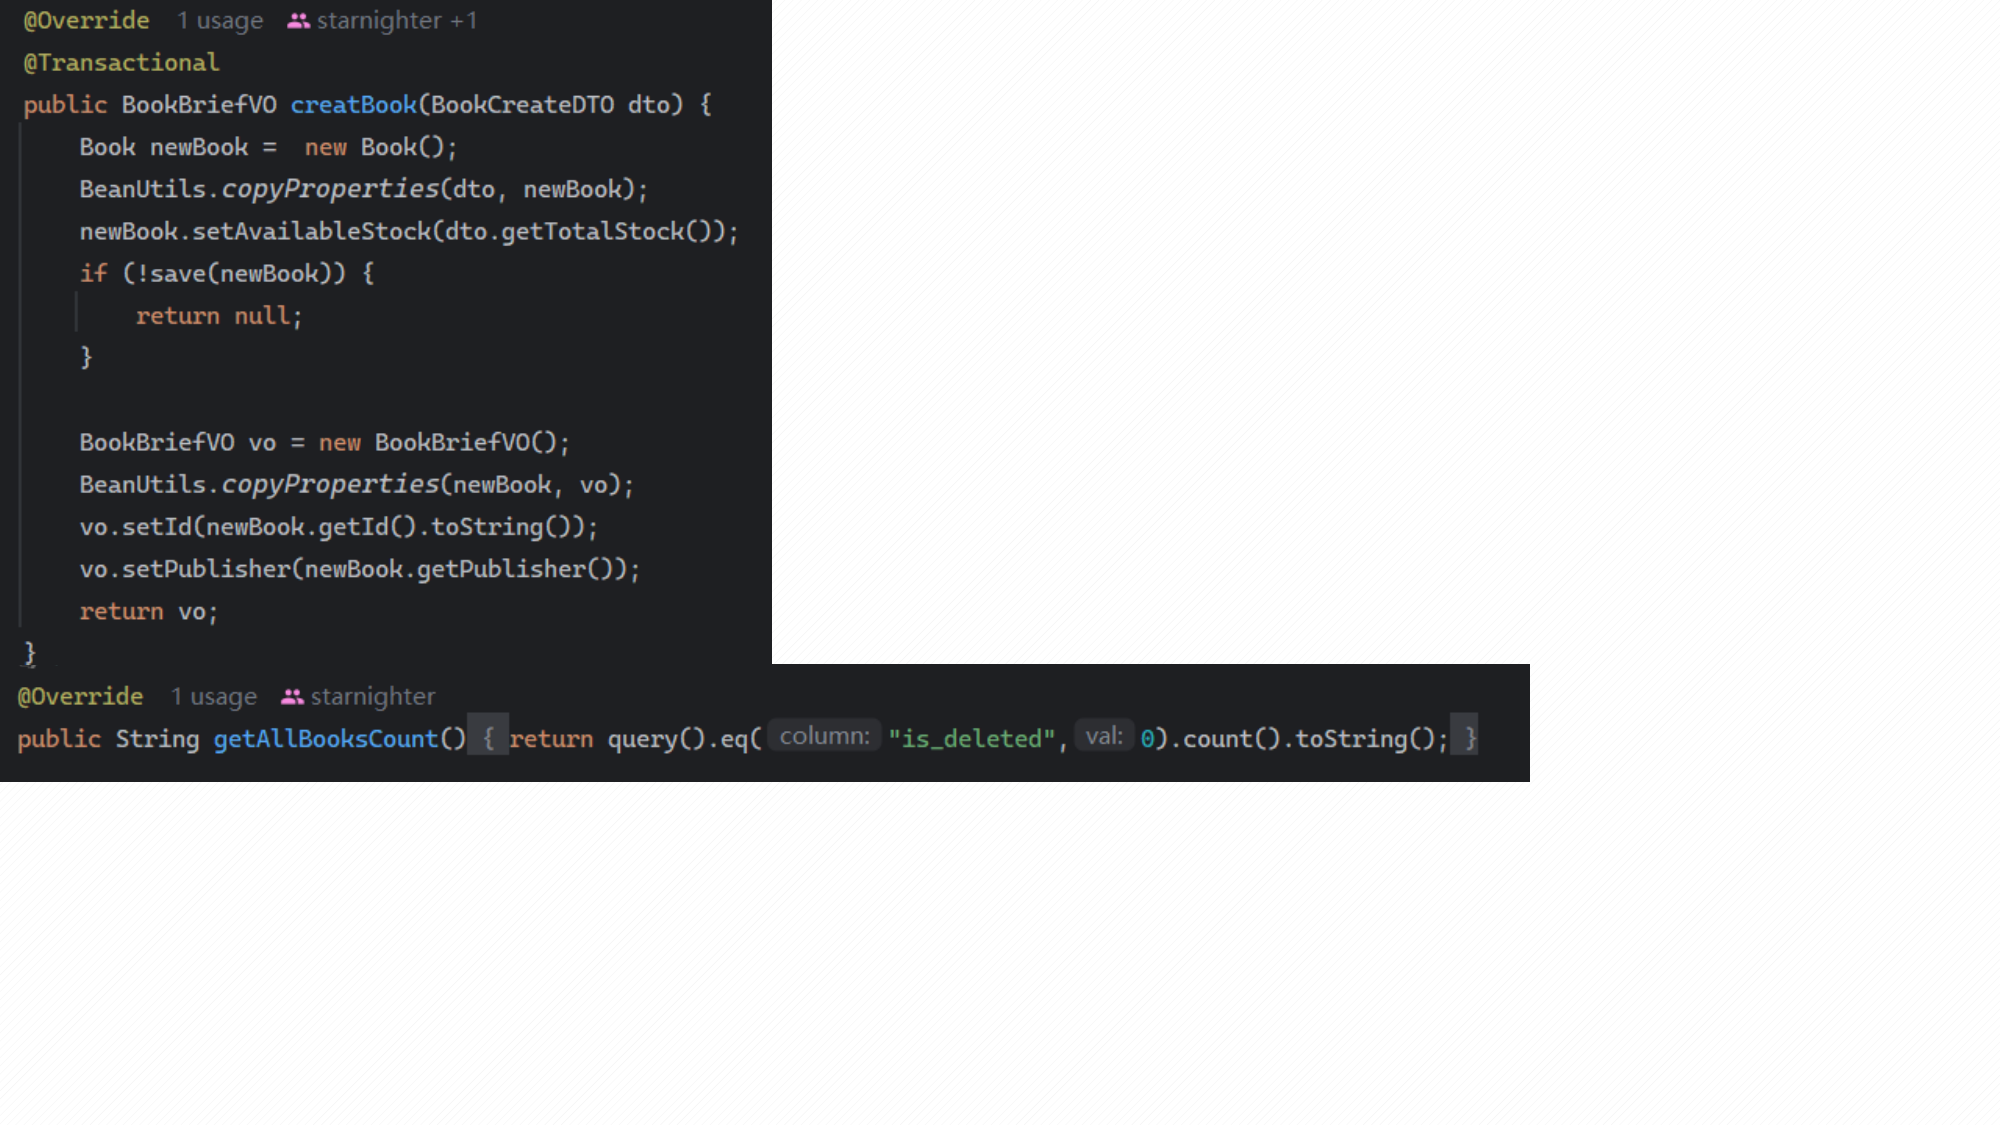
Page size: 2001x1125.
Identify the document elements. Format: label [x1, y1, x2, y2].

picture [0, 0, 1530, 782]
